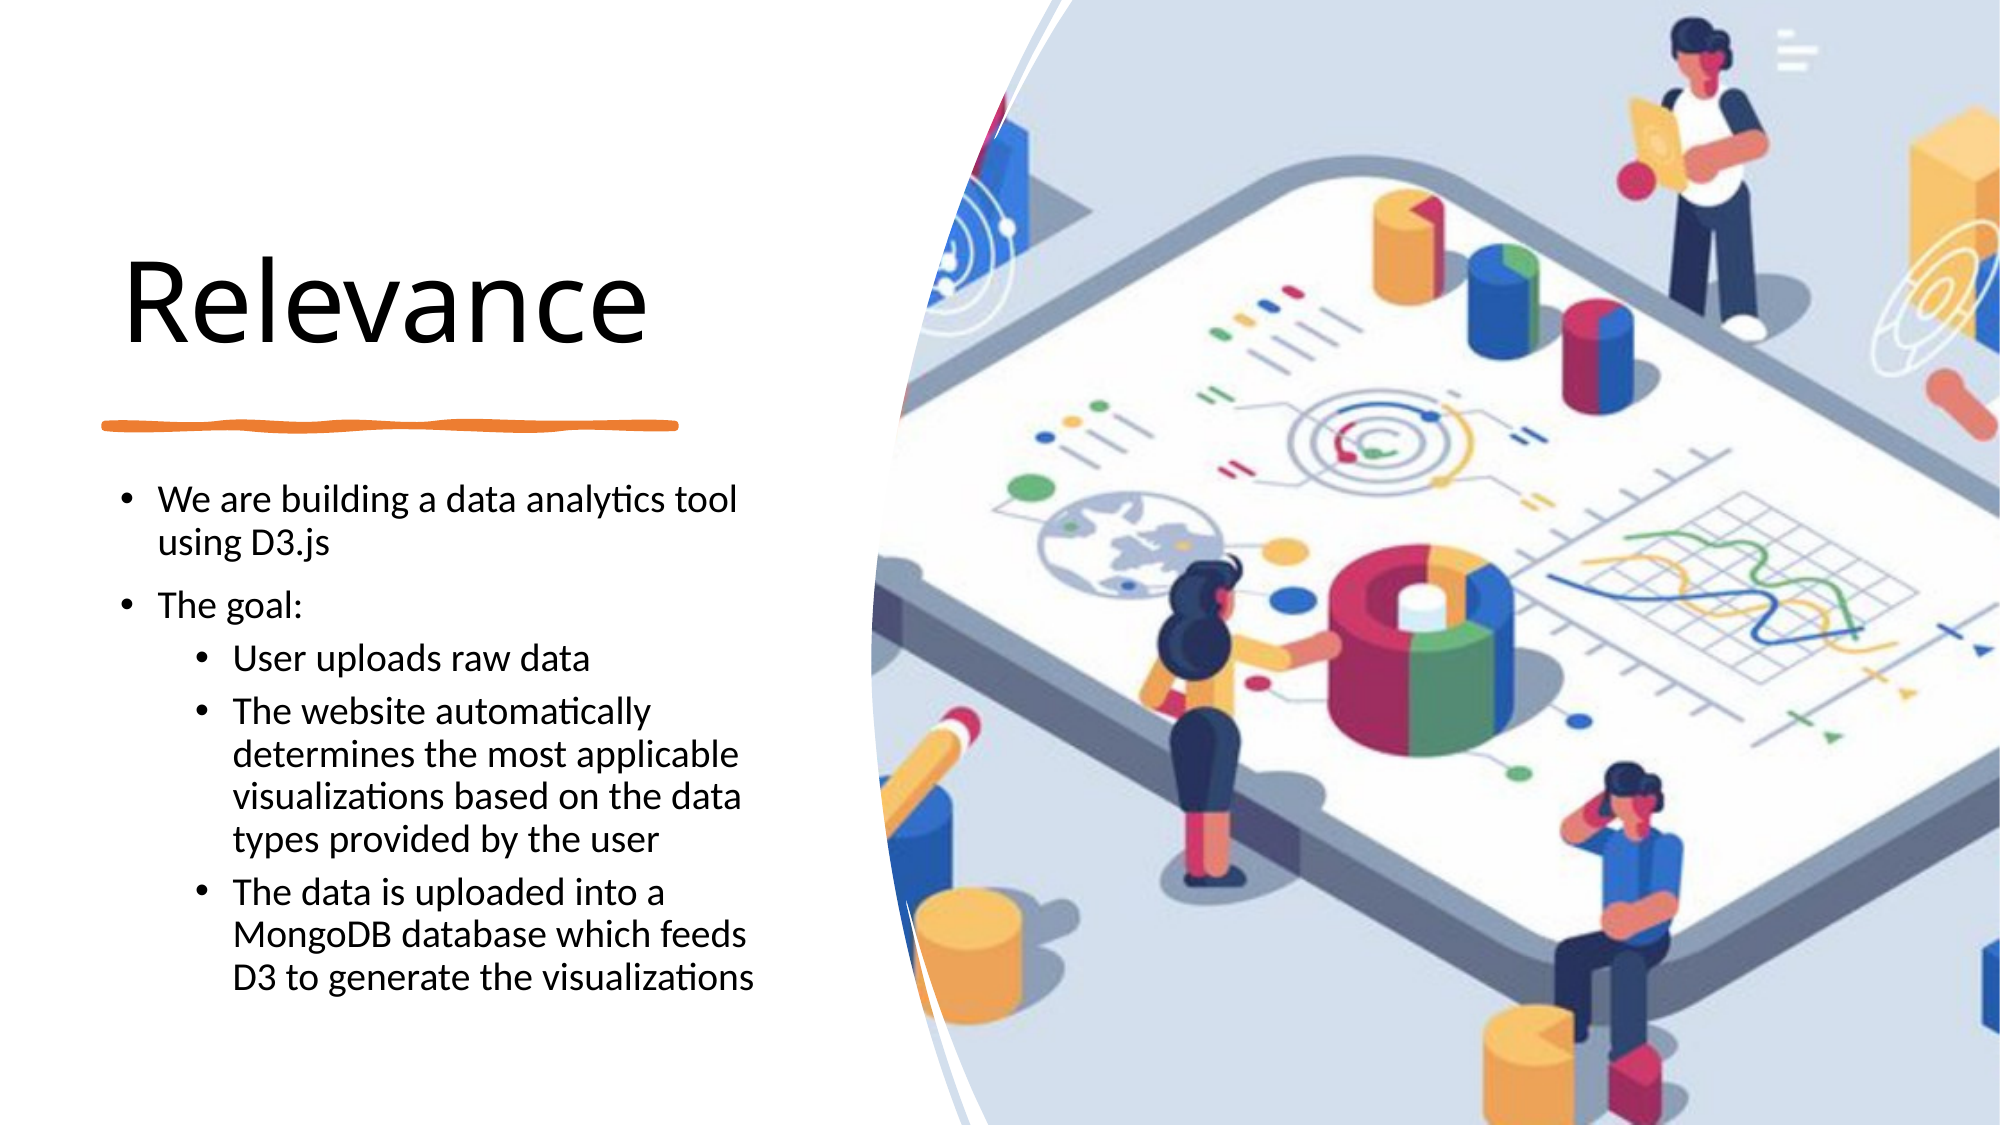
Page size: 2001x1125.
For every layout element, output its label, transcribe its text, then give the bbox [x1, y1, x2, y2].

title Relevance [105, 53, 822, 375]
picture [871, 0, 2000, 1125]
text_box [103, 421, 676, 431]
text_box [0, 0, 871, 1125]
list We are building a data analytics tool using D3.js The goal: User uploads raw data The website automatically determines the most applicable visualizations based on the data types provided by the user The data is uploaded into a MongoDB database which feeds D3 to generate the visualizations [105, 471, 802, 1016]
